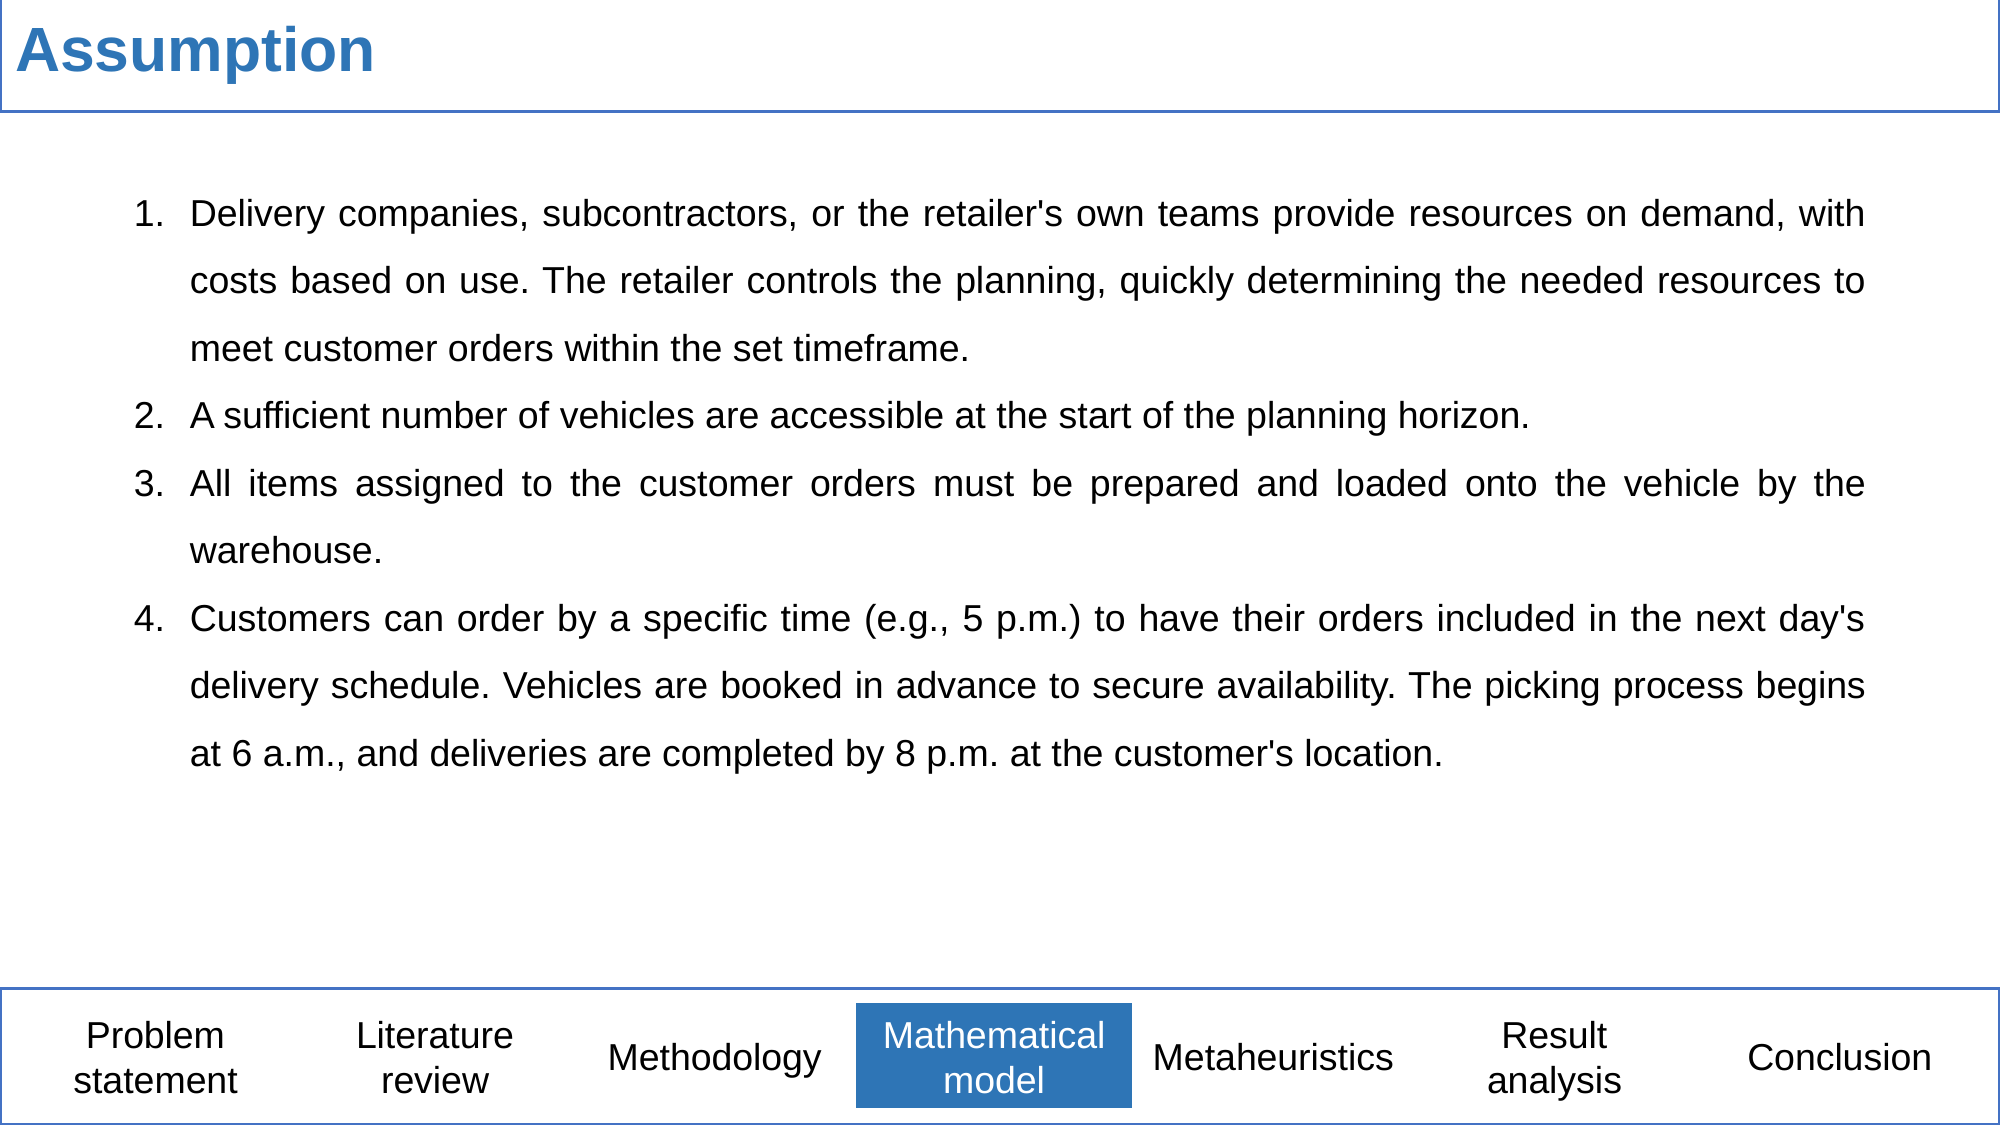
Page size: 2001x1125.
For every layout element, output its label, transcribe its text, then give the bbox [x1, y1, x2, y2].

text_box Metaheuristics [1135, 1003, 1411, 1108]
text_box [0, 988, 2000, 1125]
text_box Mathematical model [856, 1003, 1132, 1108]
text_box Result analysis [1416, 1003, 1693, 1108]
text_box Methodology [577, 1003, 853, 1108]
text_box Problem statement [17, 1003, 294, 1108]
text_box Delivery companies, subcontractors, or the retailer's own teams provide resources on demand, with costs based on use. The retailer controls the planning, quickly determining the needed resources to meet customer orders within the set timeframe. A sufficient number of vehicles are accessible at the start of the planning horizon. All items assigned to the customer orders must be prepared and loaded onto the vehicle by the warehouse. Customers can order by a specific time (e.g., 5 p.m.) to have their orders included in the next day's delivery schedule. Vehicles are booked in advance to secure availability. The picking process begins at 6 a.m., and deliveries are completed by 8 p.m. at the customer's location. [119, 158, 1881, 849]
text_box Conclusion [1702, 1003, 1978, 1108]
text_box Literature review [297, 1003, 573, 1108]
title Assumption [0, 0, 2000, 112]
